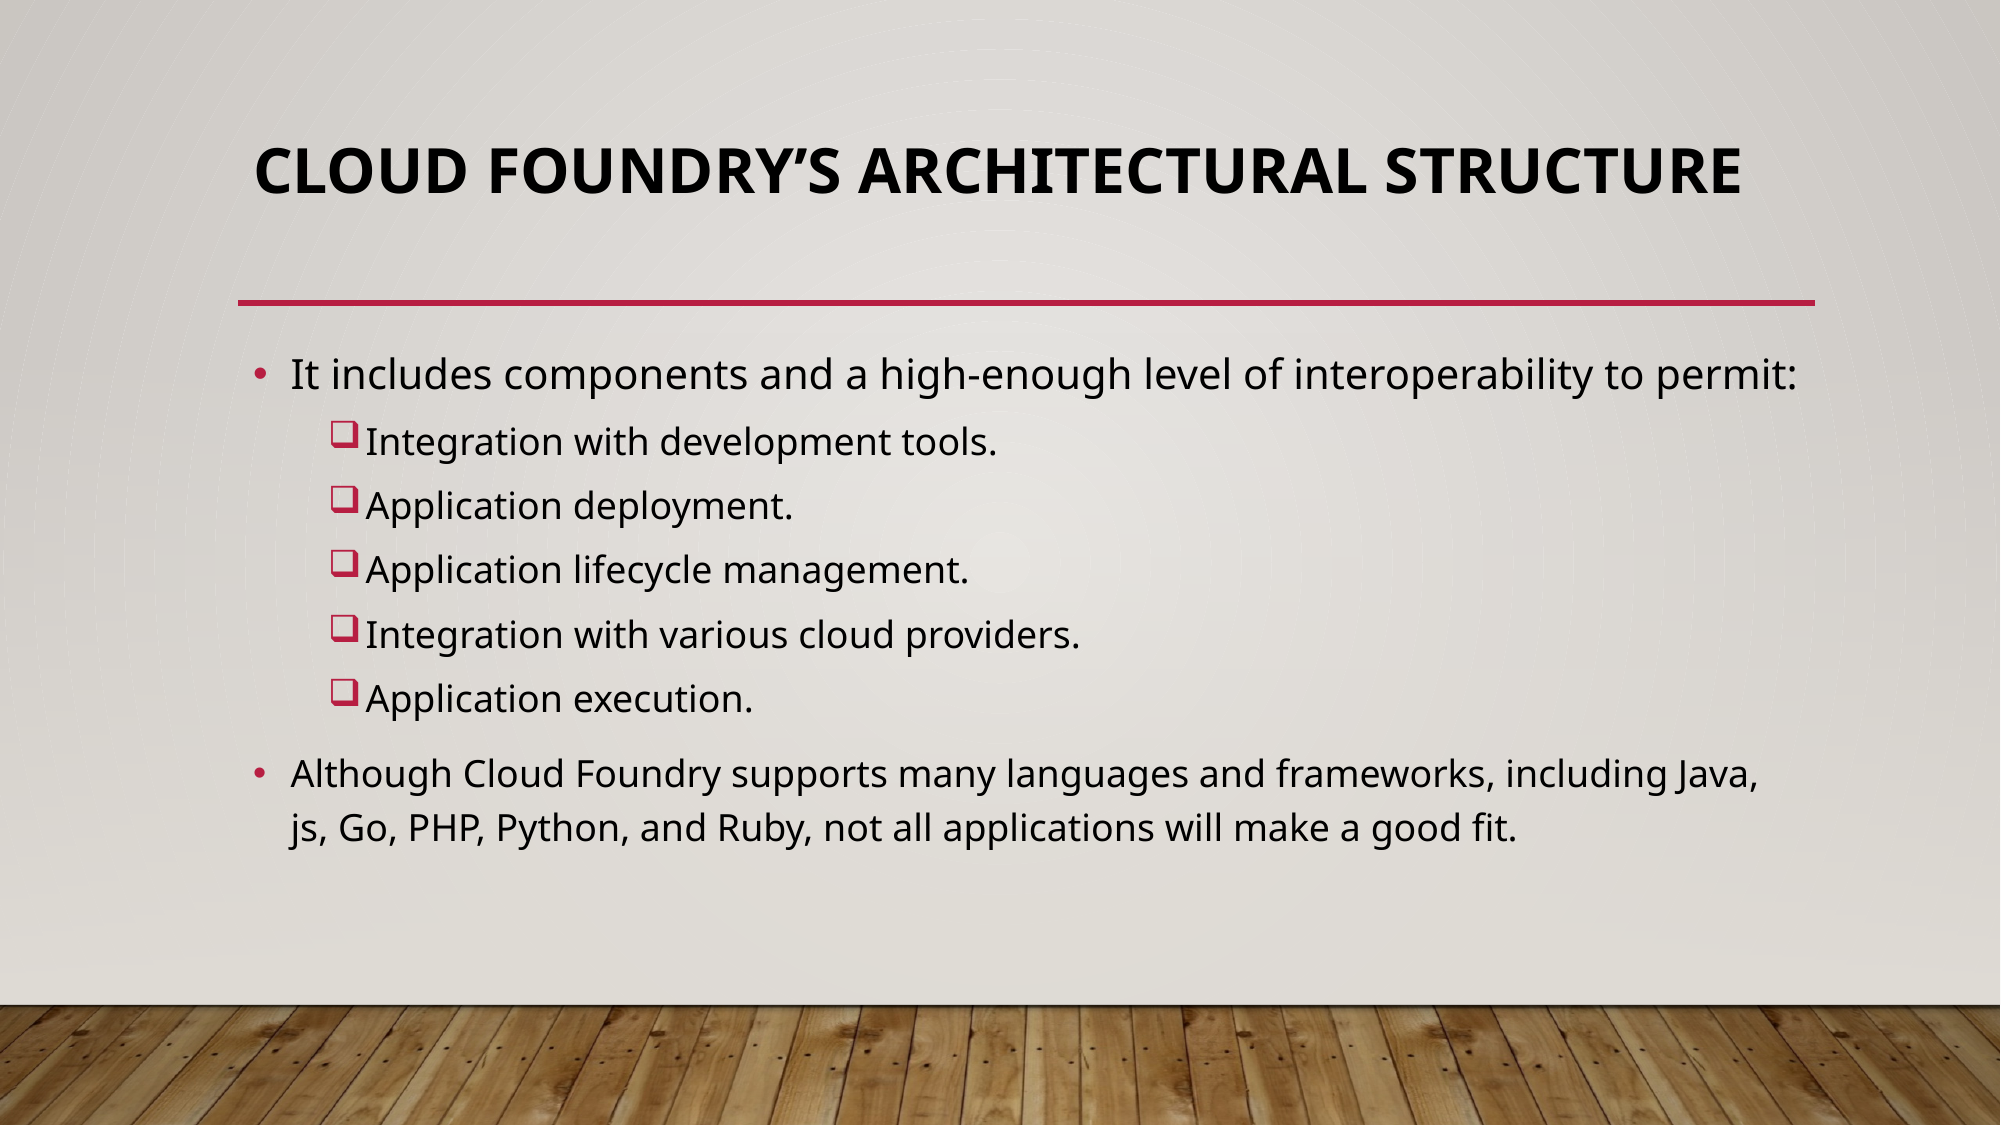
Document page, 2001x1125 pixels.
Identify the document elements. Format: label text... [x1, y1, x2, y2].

picture [0, 1005, 2000, 1125]
title Cloud Foundry’s ARCHITECTURAL STRUCTURE [238, 131, 1918, 305]
list It includes components and a high-enough level of interoperability to permit: Integration with development tools. Application deployment. Application lifecycle management. Integration with various cloud providers. Application execution. Although Cloud Foundry supports many languages and frameworks, including Java, js, Go, PHP, Python, and Ruby, not all applications will make a good fit. [238, 330, 1814, 897]
